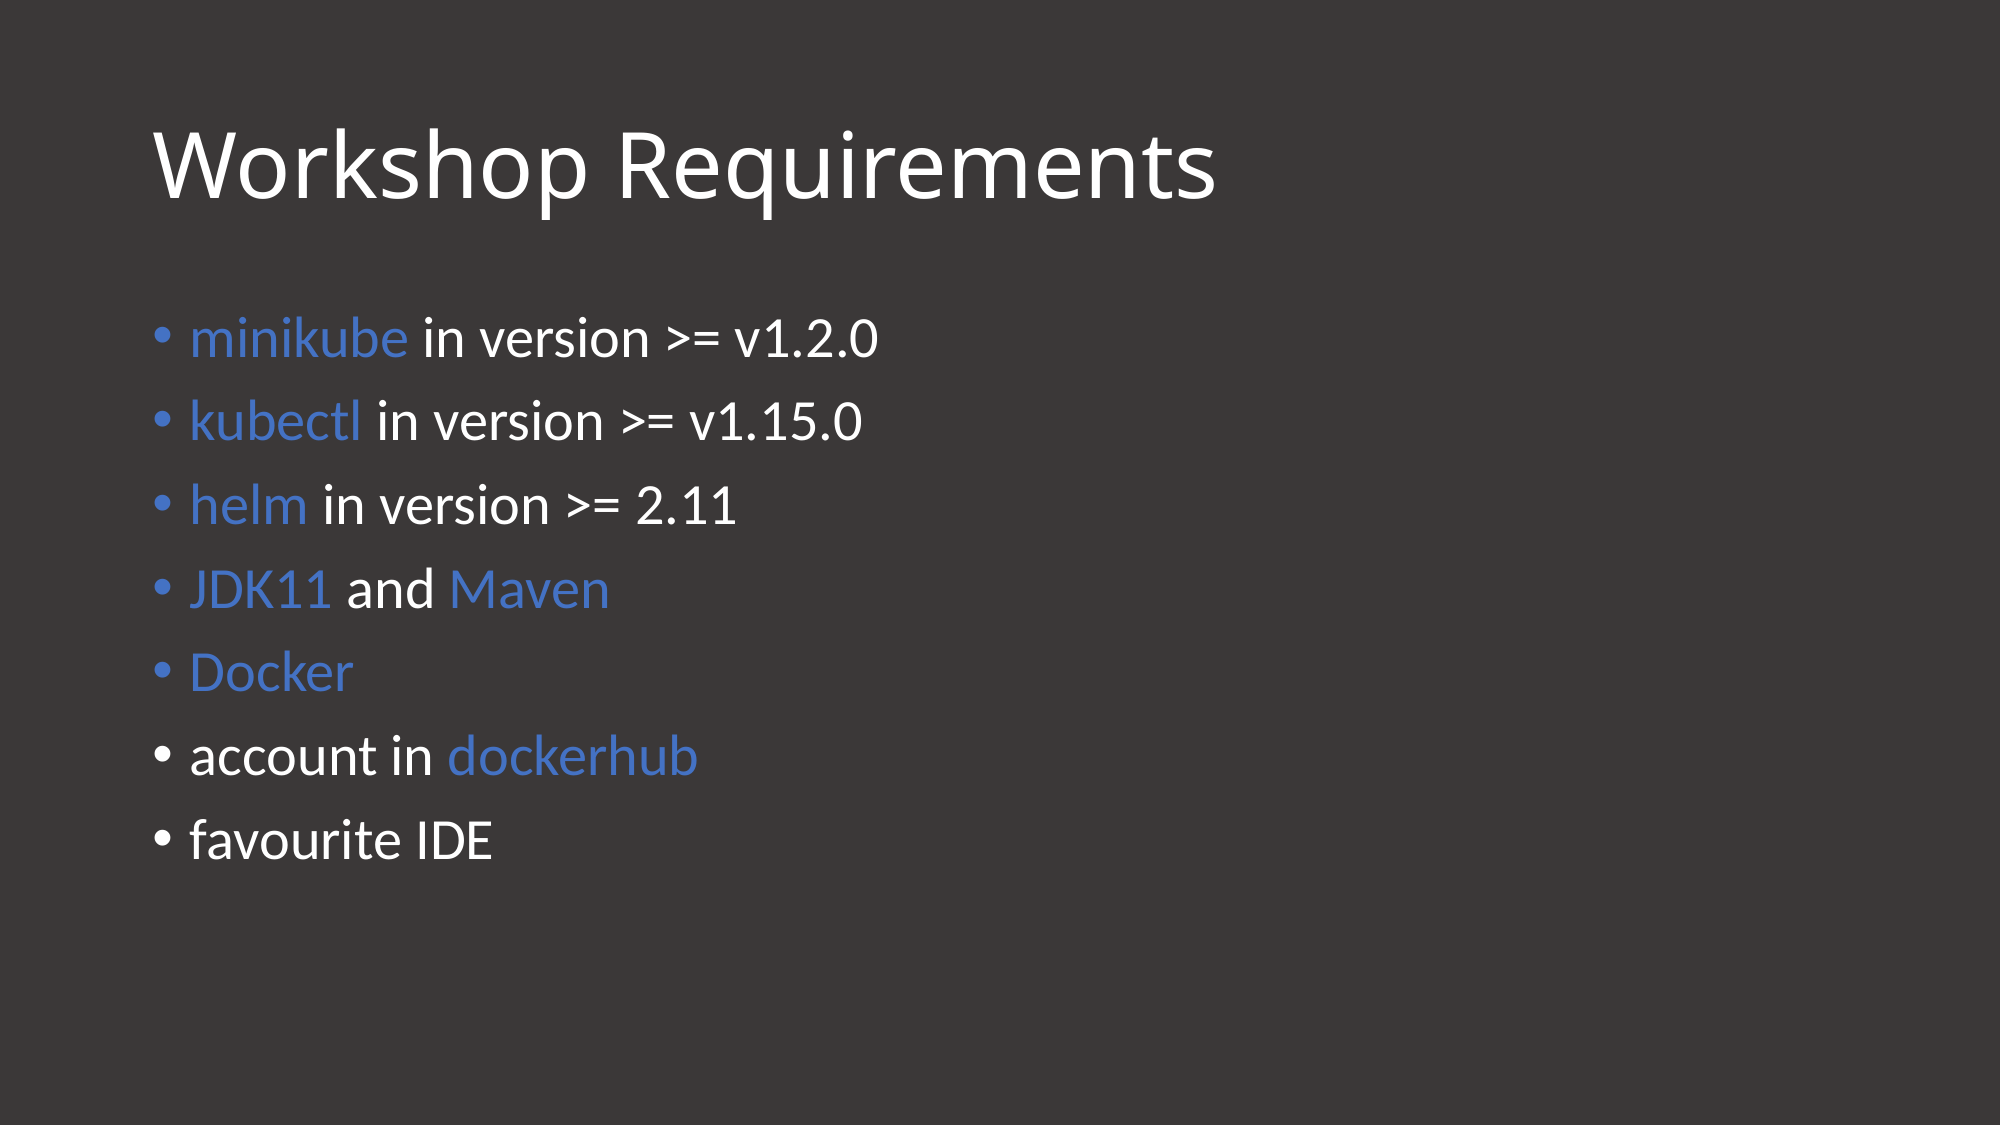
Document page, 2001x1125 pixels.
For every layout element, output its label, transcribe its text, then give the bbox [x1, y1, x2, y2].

list minikube in version >= v1.2.0 kubectl in version >= v1.15.0 helm in version >= 2.11 JDK11 and Maven Docker account in dockerhub favourite IDE [137, 299, 1863, 1014]
title Workshop Requirements [137, 59, 1863, 278]
